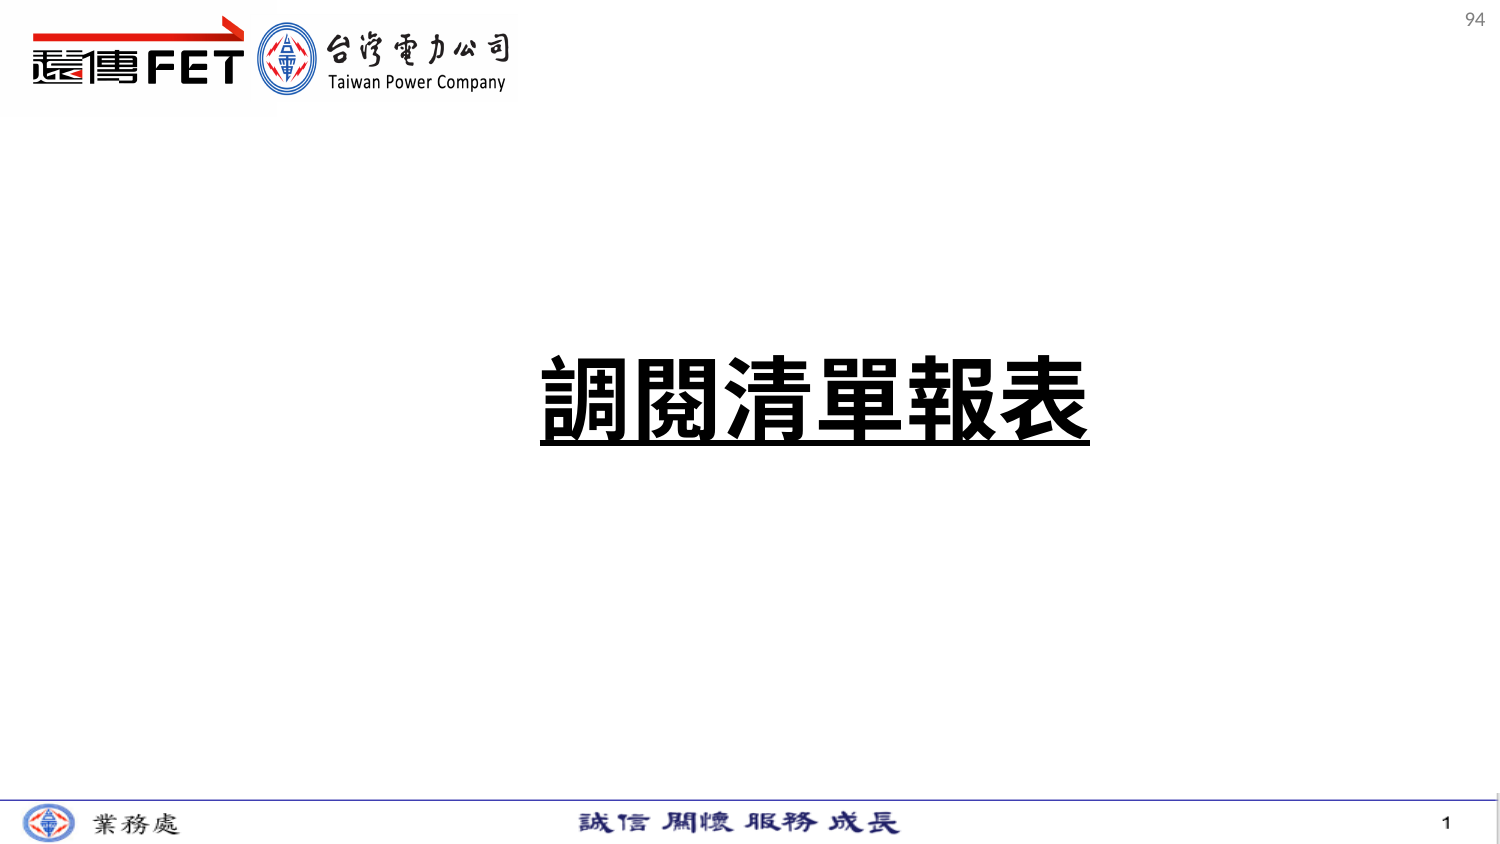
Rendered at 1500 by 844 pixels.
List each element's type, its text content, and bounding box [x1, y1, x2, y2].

picture [0, 793, 1500, 844]
picture [0, 0, 519, 117]
text_box 調閱清單報表 [421, 334, 1208, 466]
